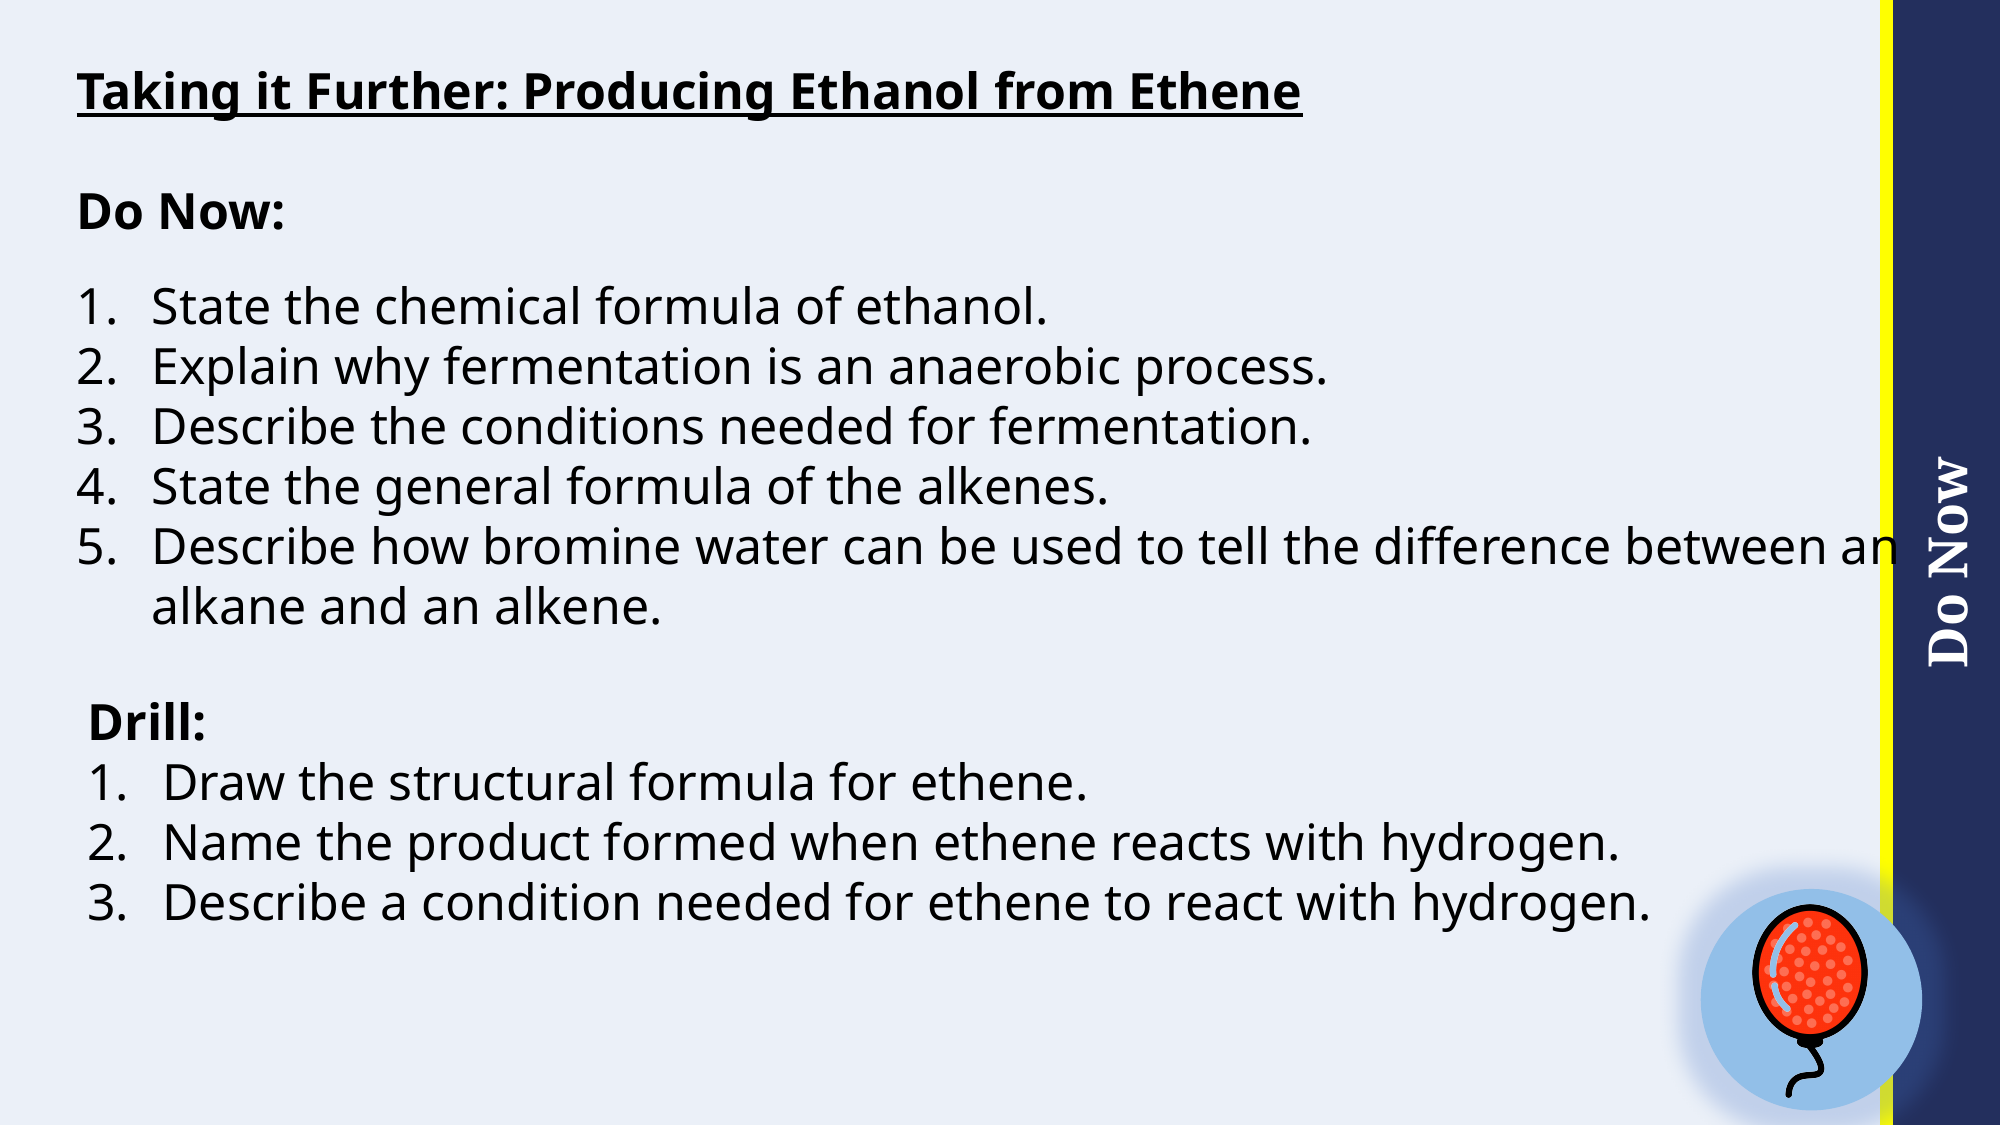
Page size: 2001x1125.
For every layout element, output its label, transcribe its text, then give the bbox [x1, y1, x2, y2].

picture [1751, 904, 1868, 1098]
text_box Drill: Draw the structural formula for ethene. Name the product formed when ethene reacts with hydrogen. Describe a condition needed for ethene to react with hydrogen. [72, 682, 1826, 938]
text_box Taking it Further: Producing Ethanol from Ethene Do Now: State the chemical formula of ethanol. Explain why fermentation is an anaerobic process. Describe the conditions needed for fermentation. State the general formula of the alkenes. Describe how bromine water can be used to tell the difference between an alkane and an alkene. [61, 52, 1977, 642]
